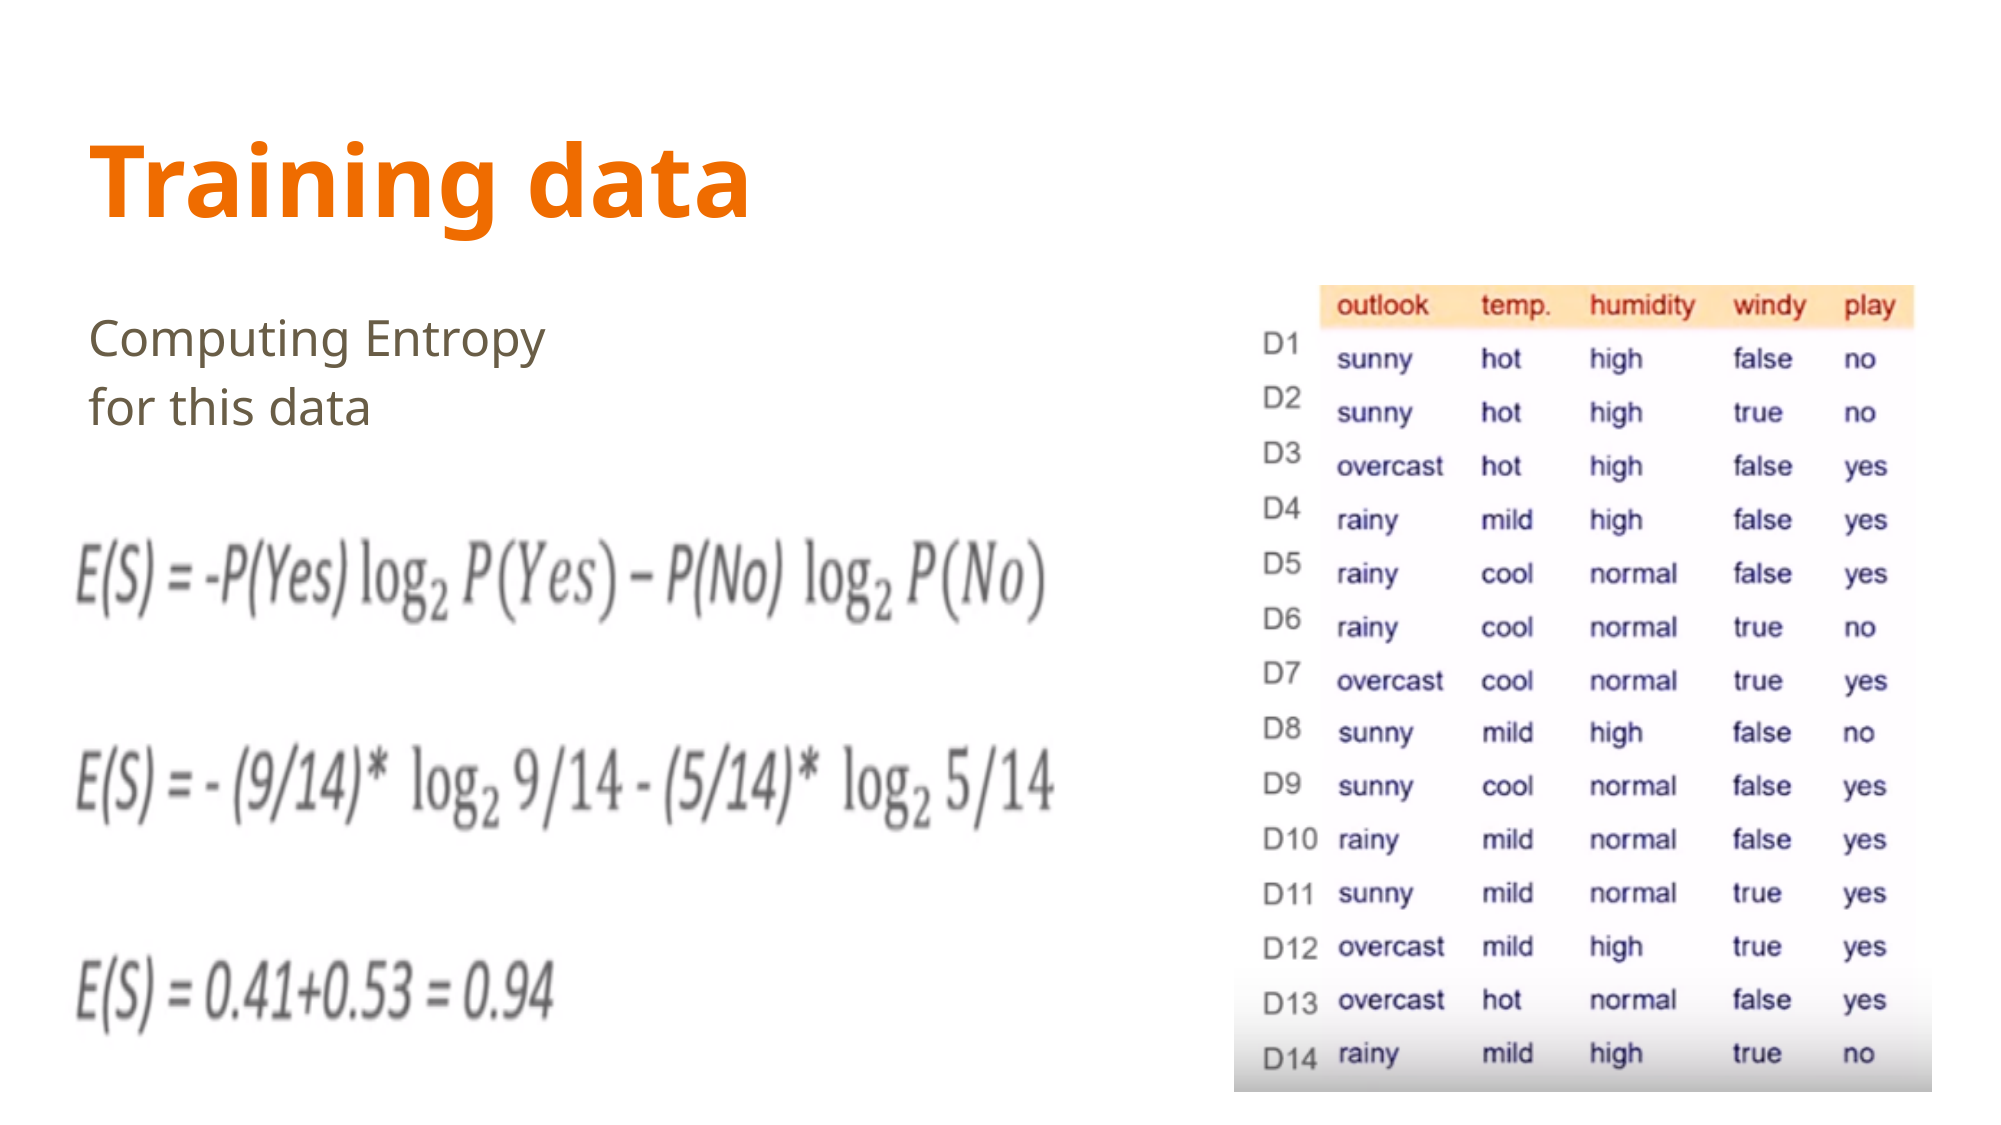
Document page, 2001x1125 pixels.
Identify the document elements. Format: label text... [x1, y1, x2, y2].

picture [59, 520, 1091, 1061]
picture [1234, 285, 1932, 1092]
text_box Computing Entropy for this data [68, 277, 583, 520]
text_box Training data [68, 97, 1932, 252]
